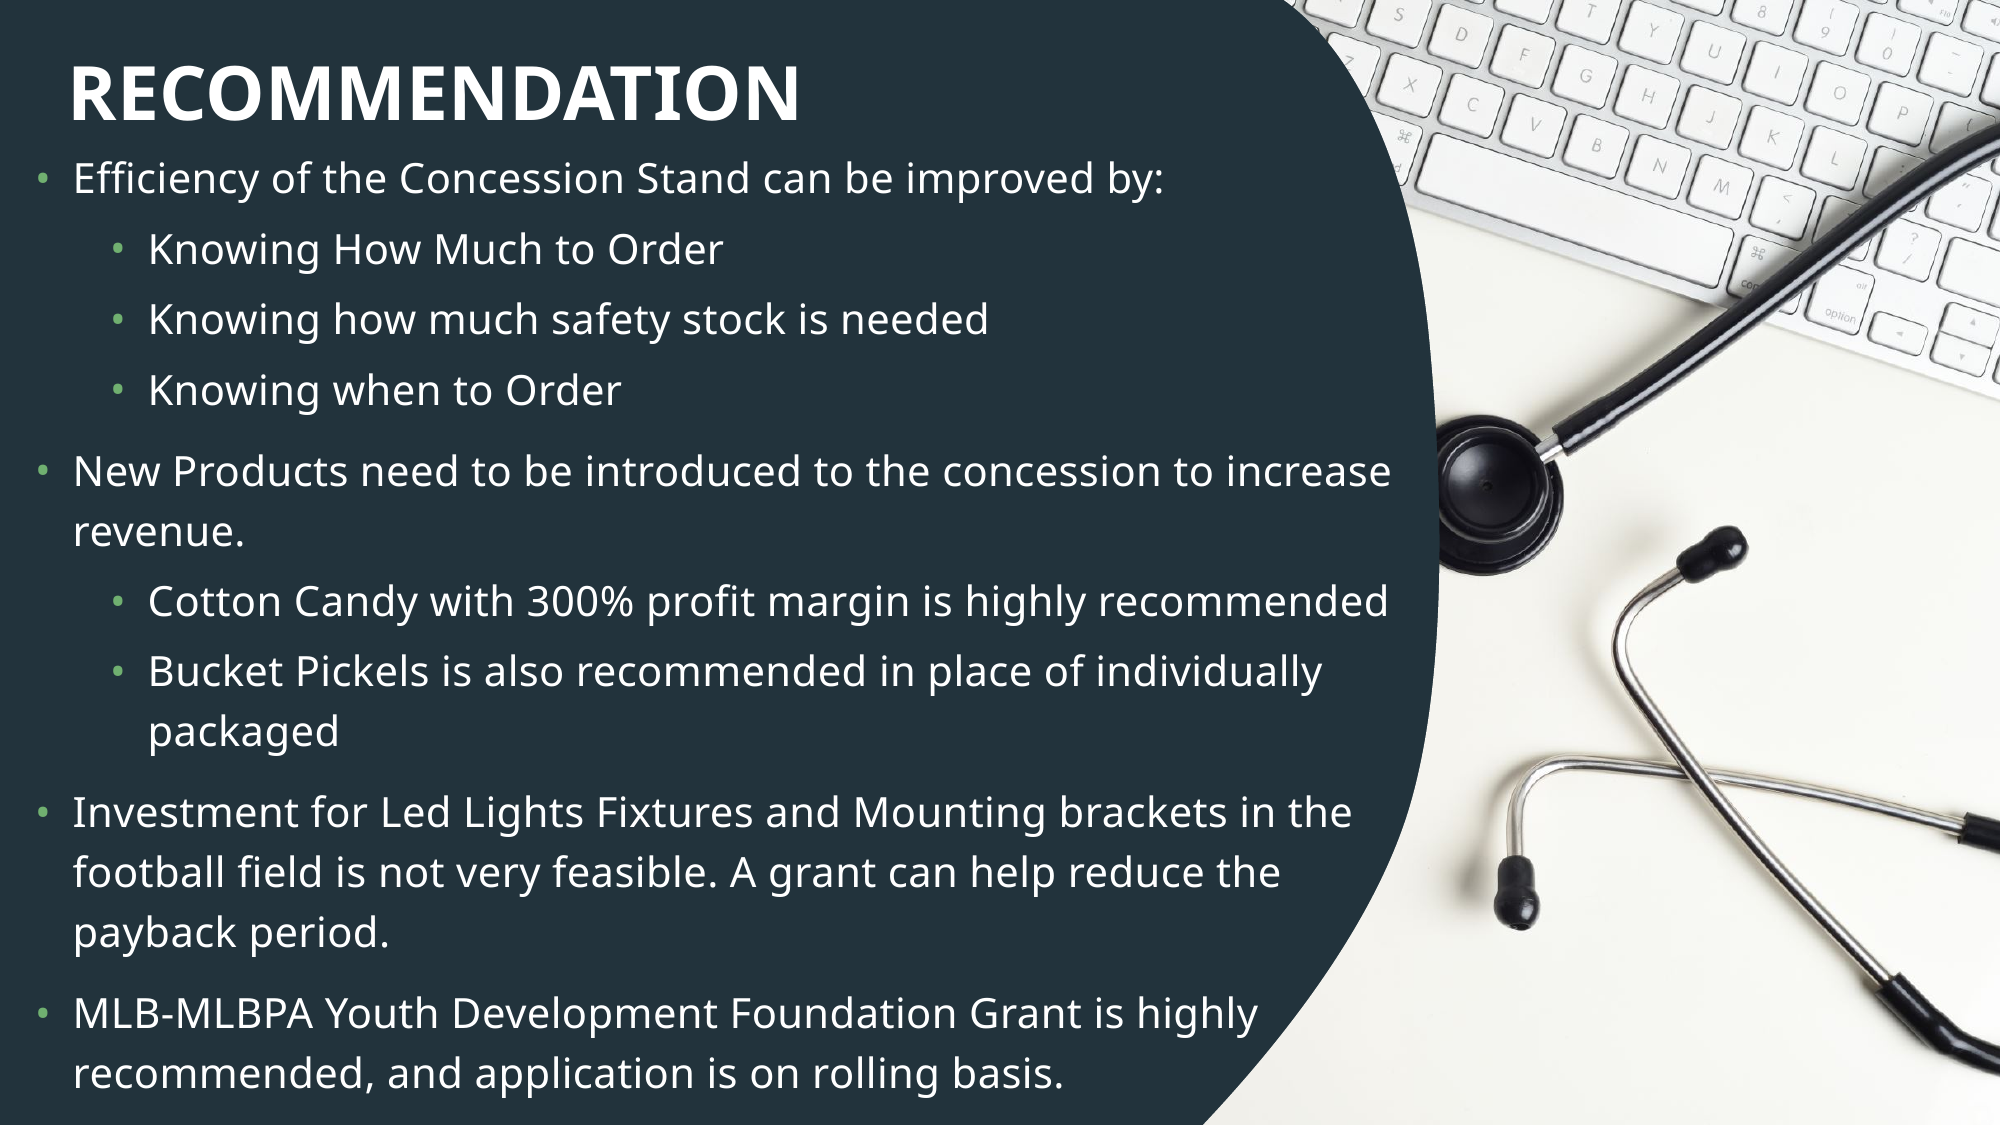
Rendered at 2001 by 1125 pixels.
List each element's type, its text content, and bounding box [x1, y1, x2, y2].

text_box [0, 0, 1202, 1125]
picture [1202, 0, 2000, 1125]
list Efficiency of the Concession Stand can be improved by: Knowing How Much to Order Knowing how much safety stock is needed Knowing when to Order New Products need to be introduced to the concession to increase revenue. Cotton Candy with 300% profit margin is highly recommended Bucket Pickels is also recommended in place of individually packaged Investment for Led Lights Fixtures and Mounting brackets in the football field is not very feasible. A grant can help reduce the payback period. MLB-MLBPA Youth Development Foundation Grant is highly recommended, and application is on rolling basis. [35, 142, 1202, 1068]
title RECOMMENDATION [67, 10, 1202, 142]
